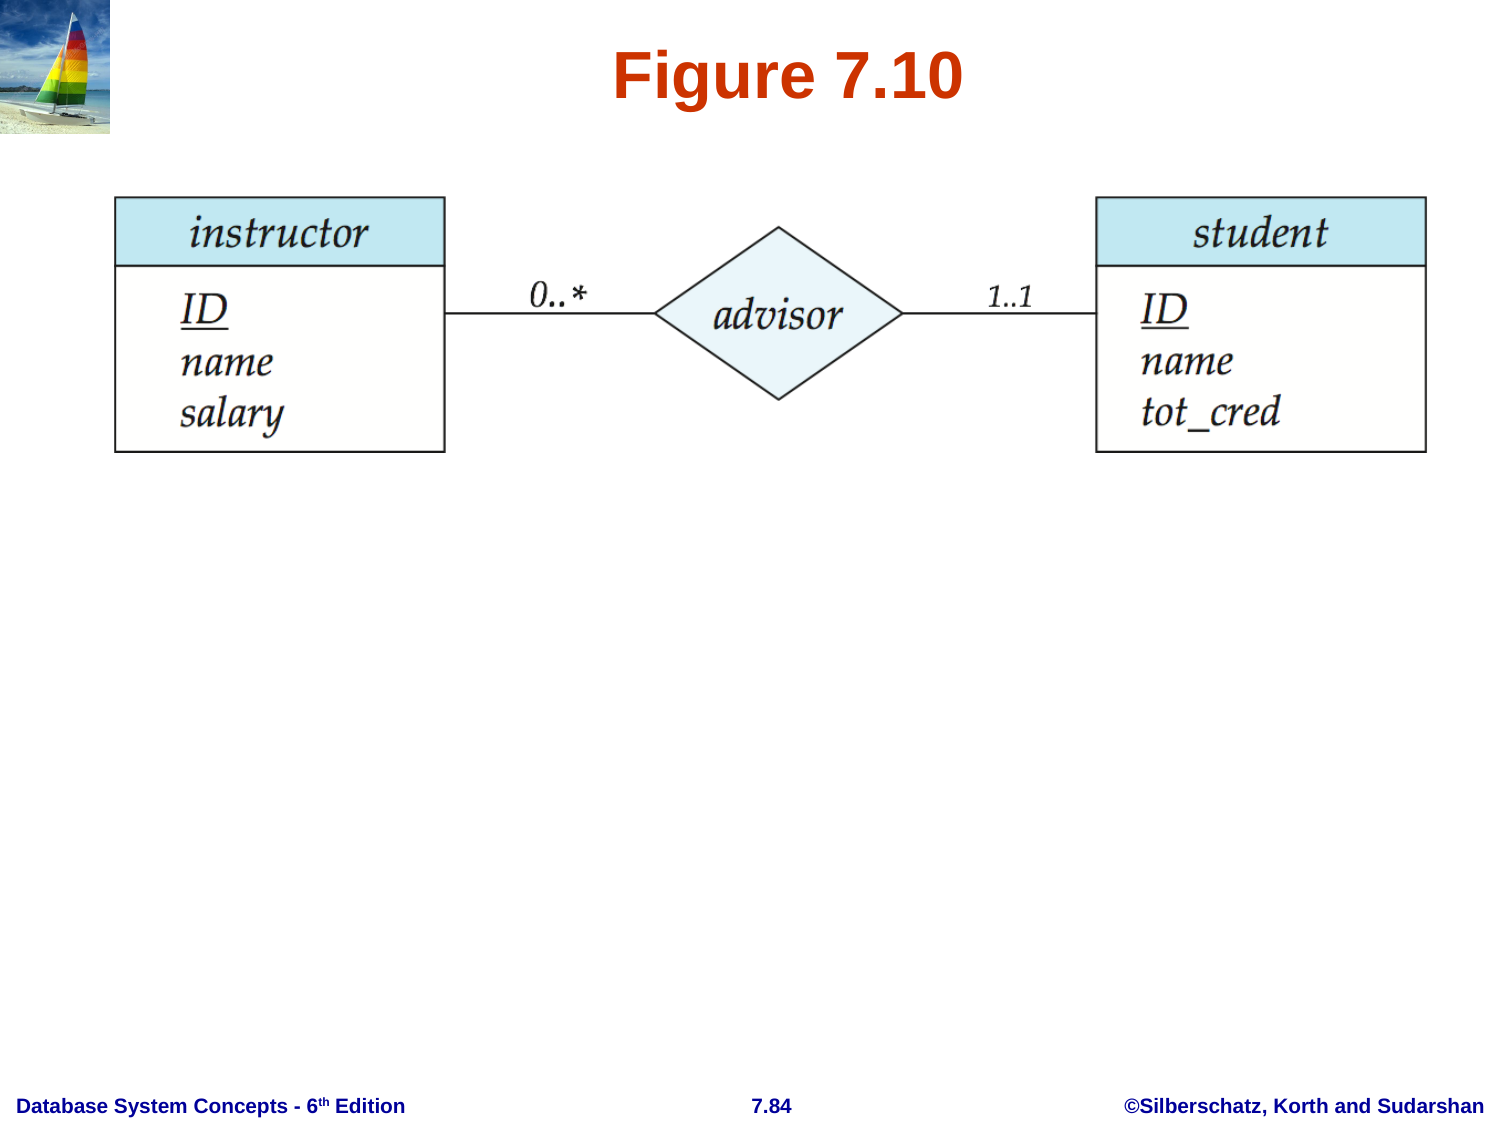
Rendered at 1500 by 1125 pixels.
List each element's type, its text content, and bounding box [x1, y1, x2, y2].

title Figure 7.10 [125, 18, 1452, 120]
picture [114, 196, 1428, 454]
picture [0, 0, 110, 134]
